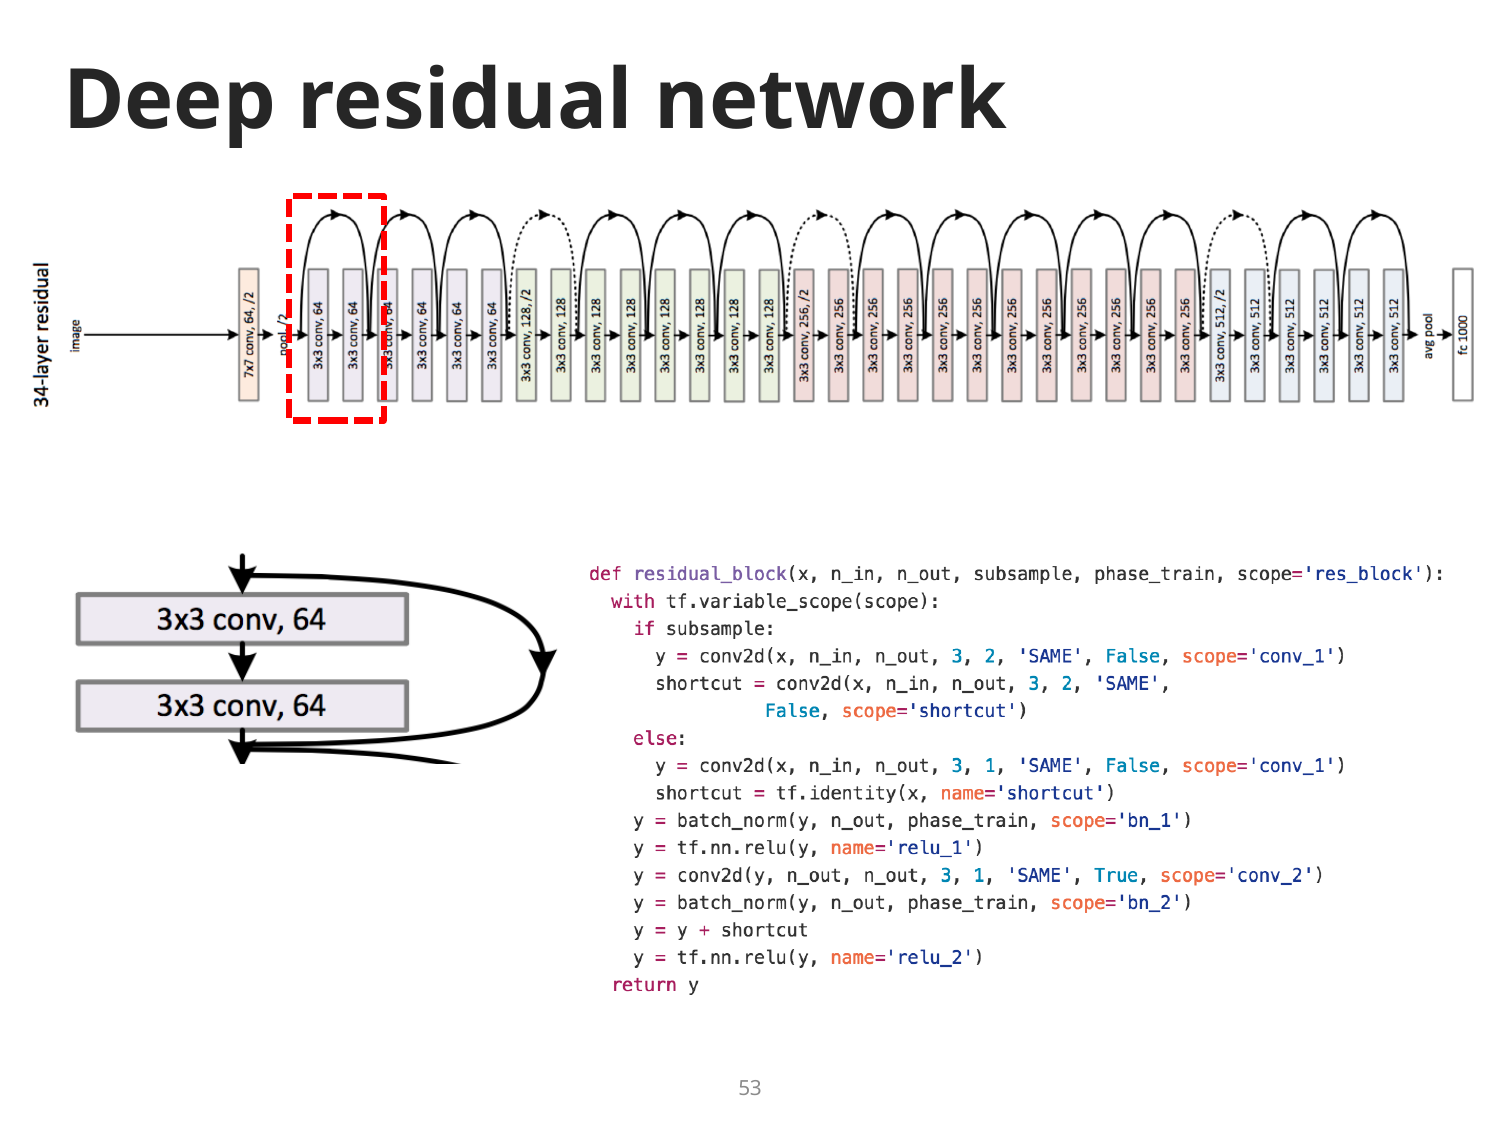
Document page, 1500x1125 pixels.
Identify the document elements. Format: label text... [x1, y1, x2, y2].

picture [19, 197, 289, 421]
slide_number 53 [575, 1058, 925, 1119]
title Deep residual network [870, 41, 1456, 149]
title Deep residual network [48, 41, 634, 149]
picture [35, 0, 1487, 1044]
text_box [287, 194, 386, 423]
